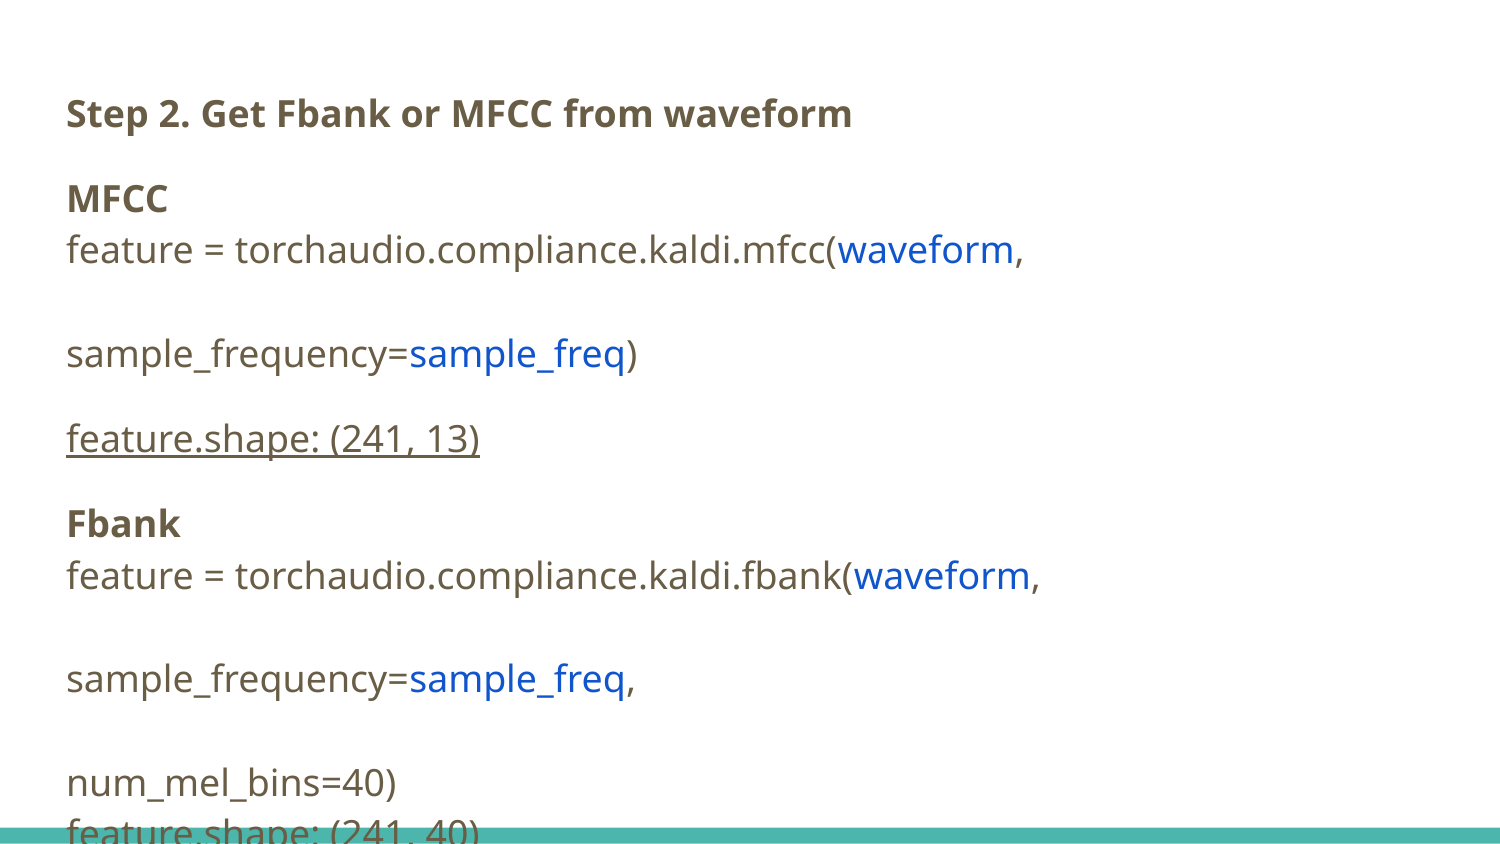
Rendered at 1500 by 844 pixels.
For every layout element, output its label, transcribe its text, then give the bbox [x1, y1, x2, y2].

list Step 2. Get Fbank or MFCC from waveform MFCC feature = torchaudio.compliance.kaldi.mfcc(waveform, sample_frequency=sample_freq) feature.shape: (241, 13) Fbank feature = torchaudio.compliance.kaldi.fbank(waveform, sample_frequency=sample_freq, num_mel_bins=40) feature.shape: (241, 40) [51, 67, 1449, 750]
